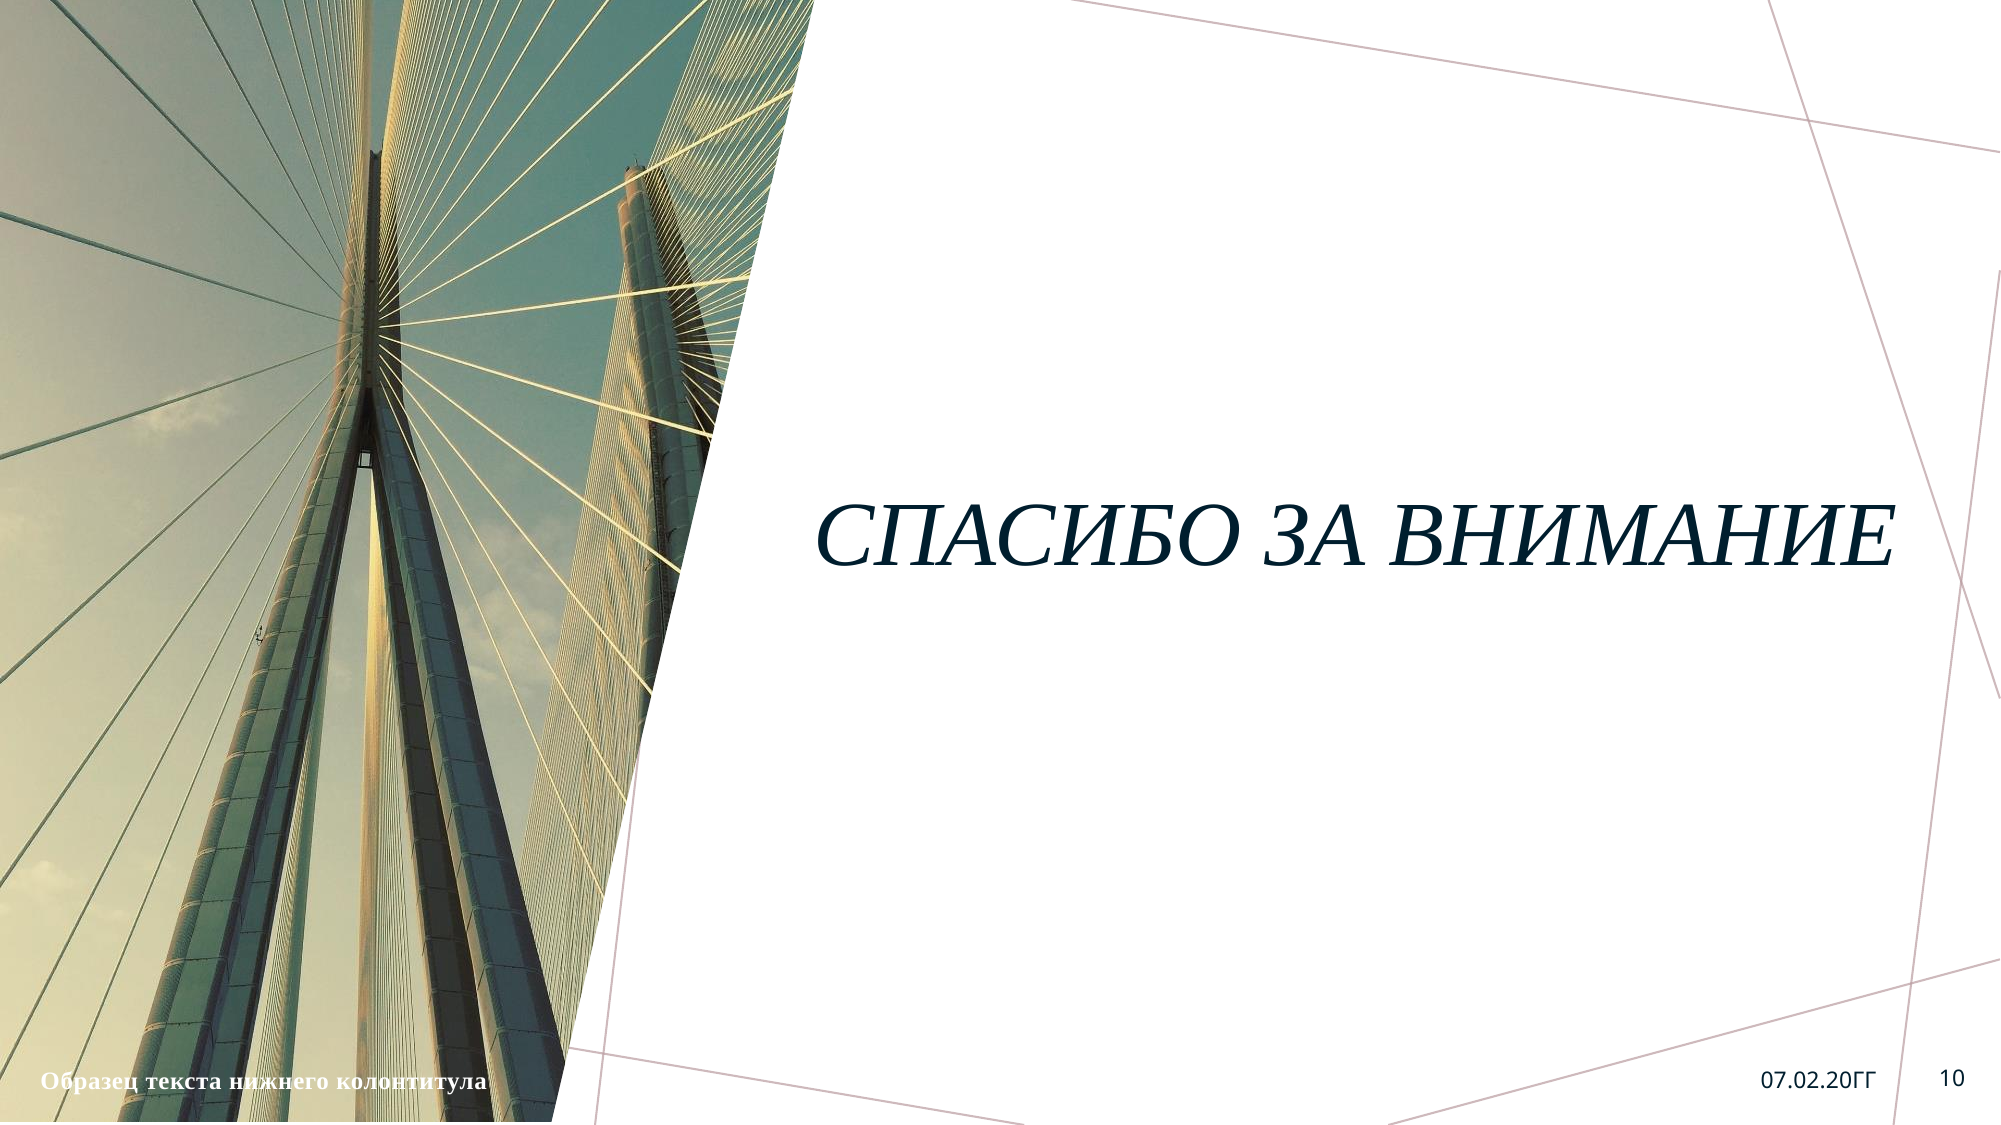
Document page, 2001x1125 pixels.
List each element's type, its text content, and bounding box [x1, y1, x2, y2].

slide_number 10 [1903, 1049, 1981, 1110]
picture [0, 0, 815, 1122]
title Спасибо За Внимание [815, 422, 1981, 650]
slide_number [1203, 1049, 1892, 1110]
